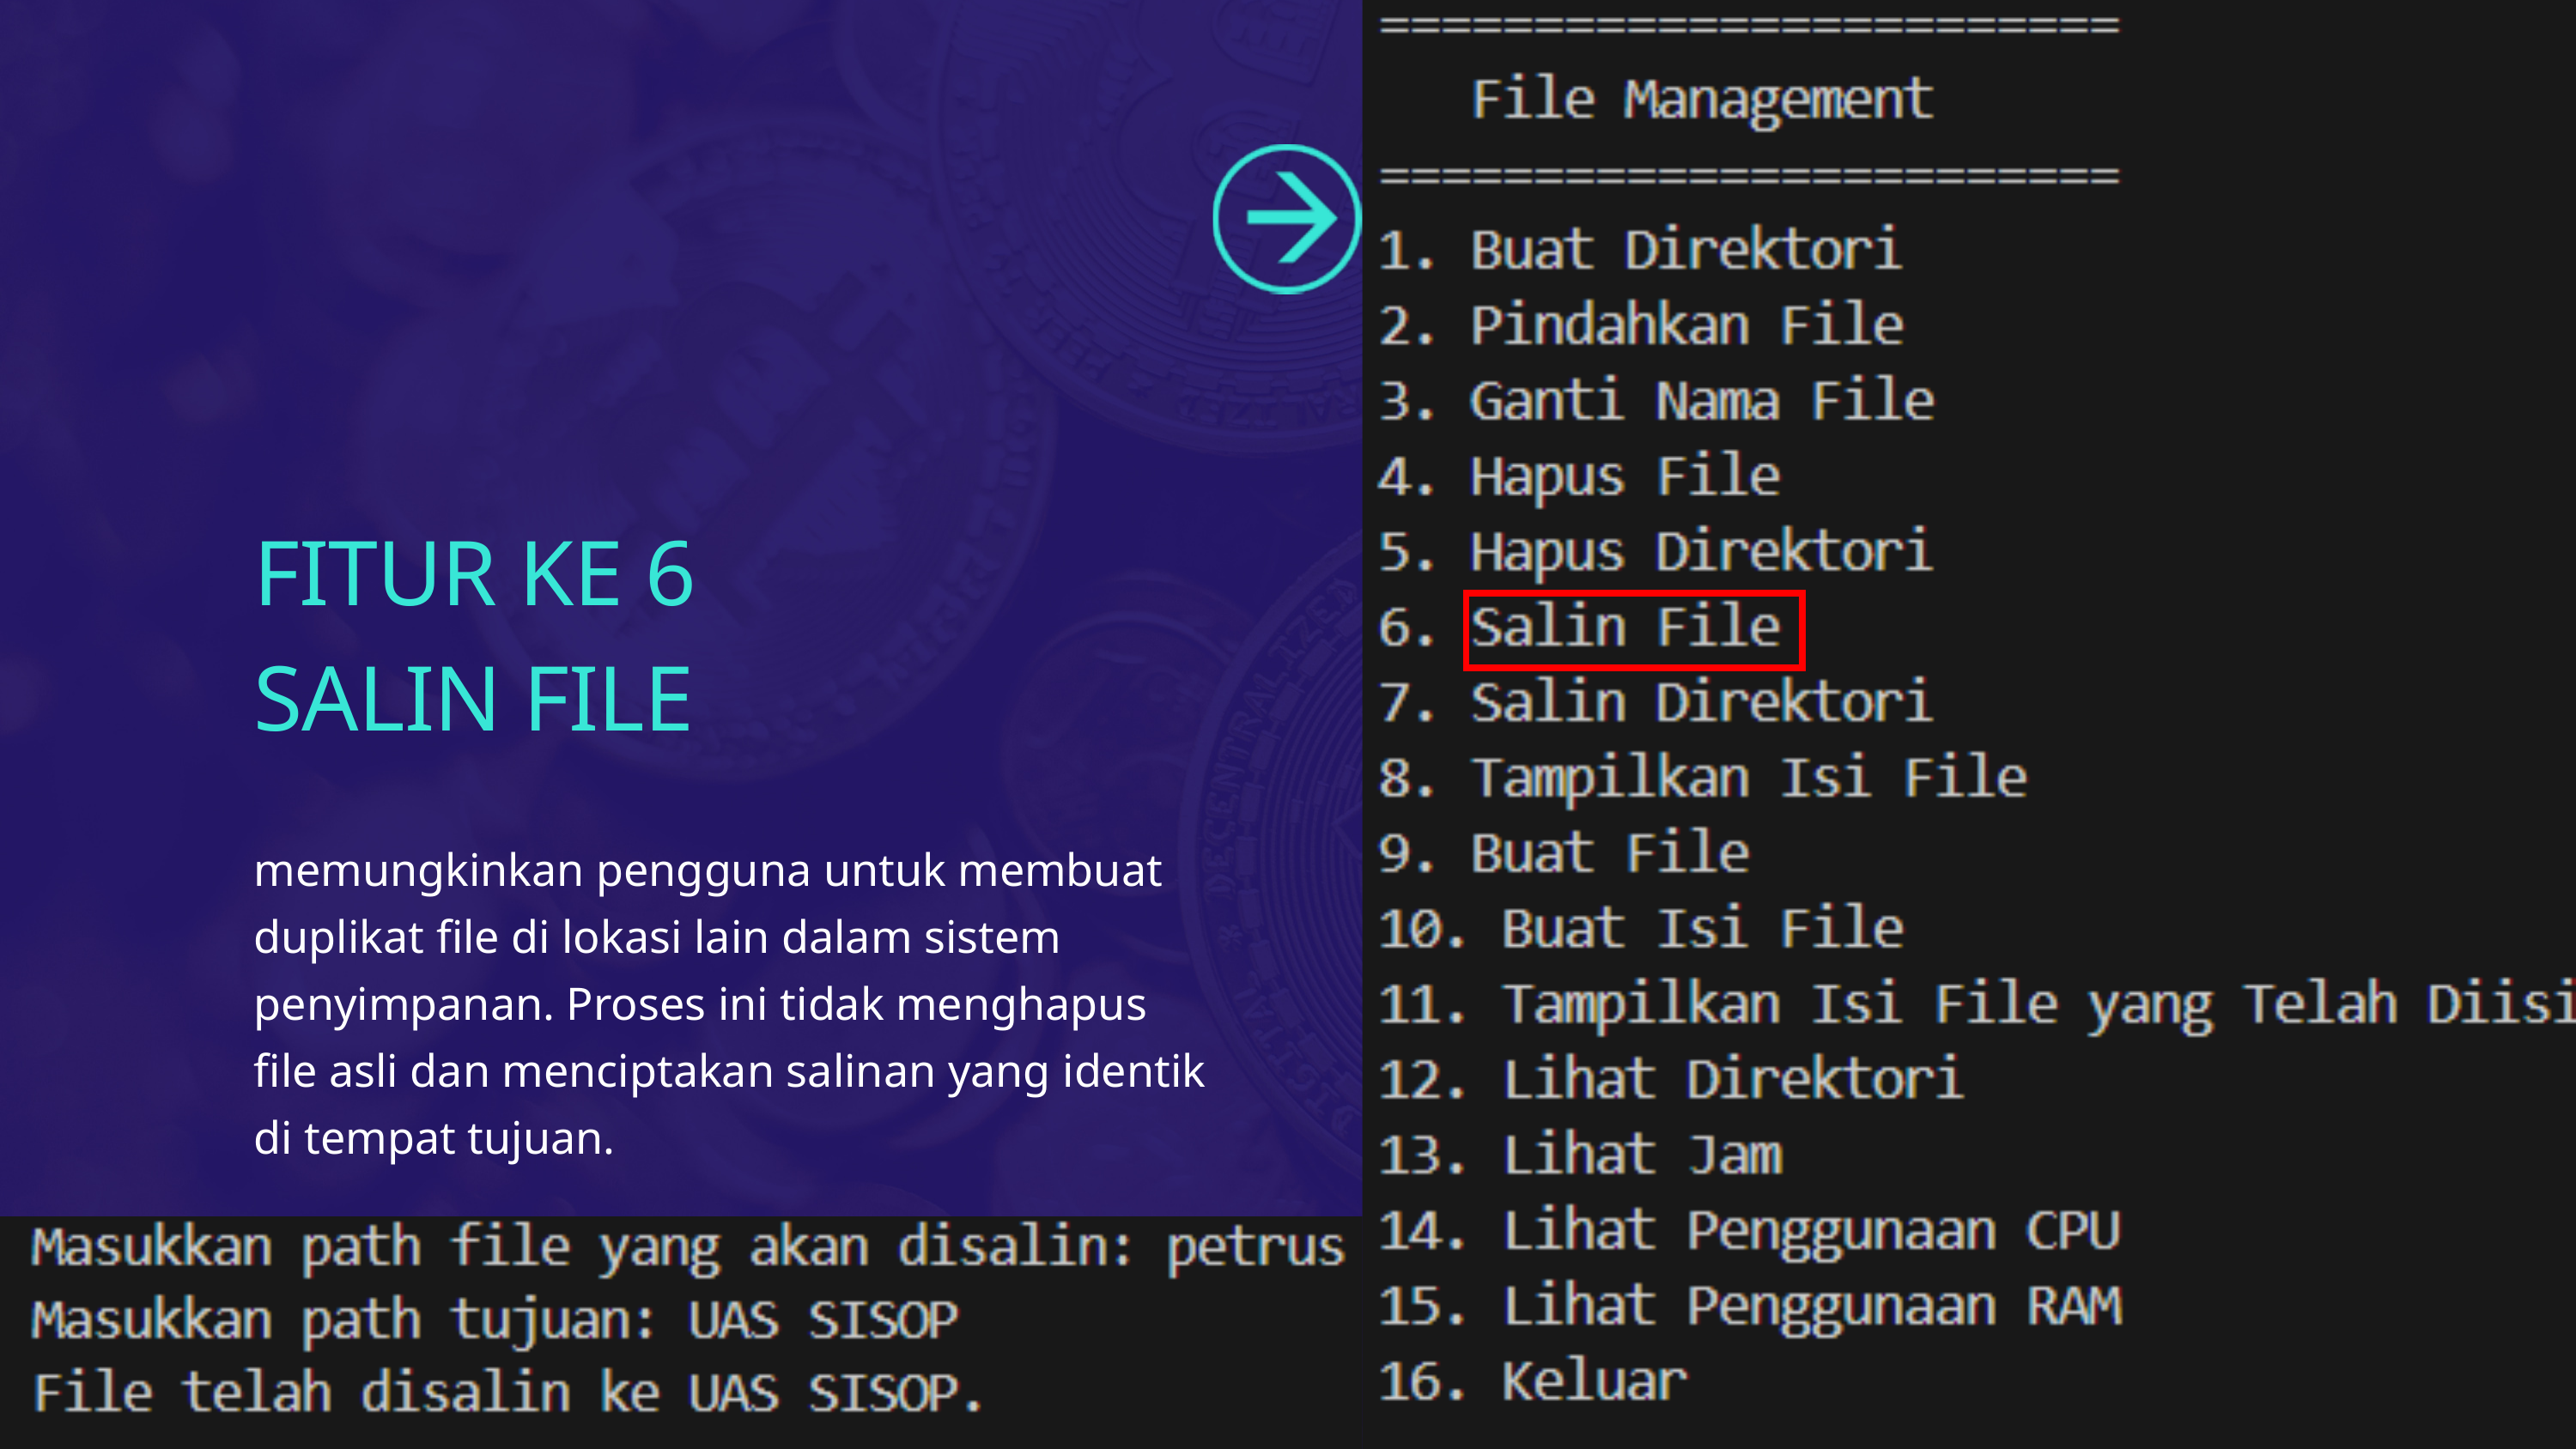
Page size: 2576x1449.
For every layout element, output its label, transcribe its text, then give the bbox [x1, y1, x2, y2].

text_box memungkinkan pengguna untuk membuat duplikat file di lokasi lain dalam sistem penyimpanan. Proses ini tidak menghapus file asli dan menciptakan salinan yang identik di tempat tujuan. [253, 828, 1221, 1164]
text_box [0, 0, 1360, 1216]
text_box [1466, 592, 1802, 669]
text_box [0, 1216, 1358, 1449]
text_box [1212, 144, 1358, 294]
text_box FITUR KE 6 SALIN FILE [253, 498, 1358, 749]
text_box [1362, 0, 2576, 1449]
